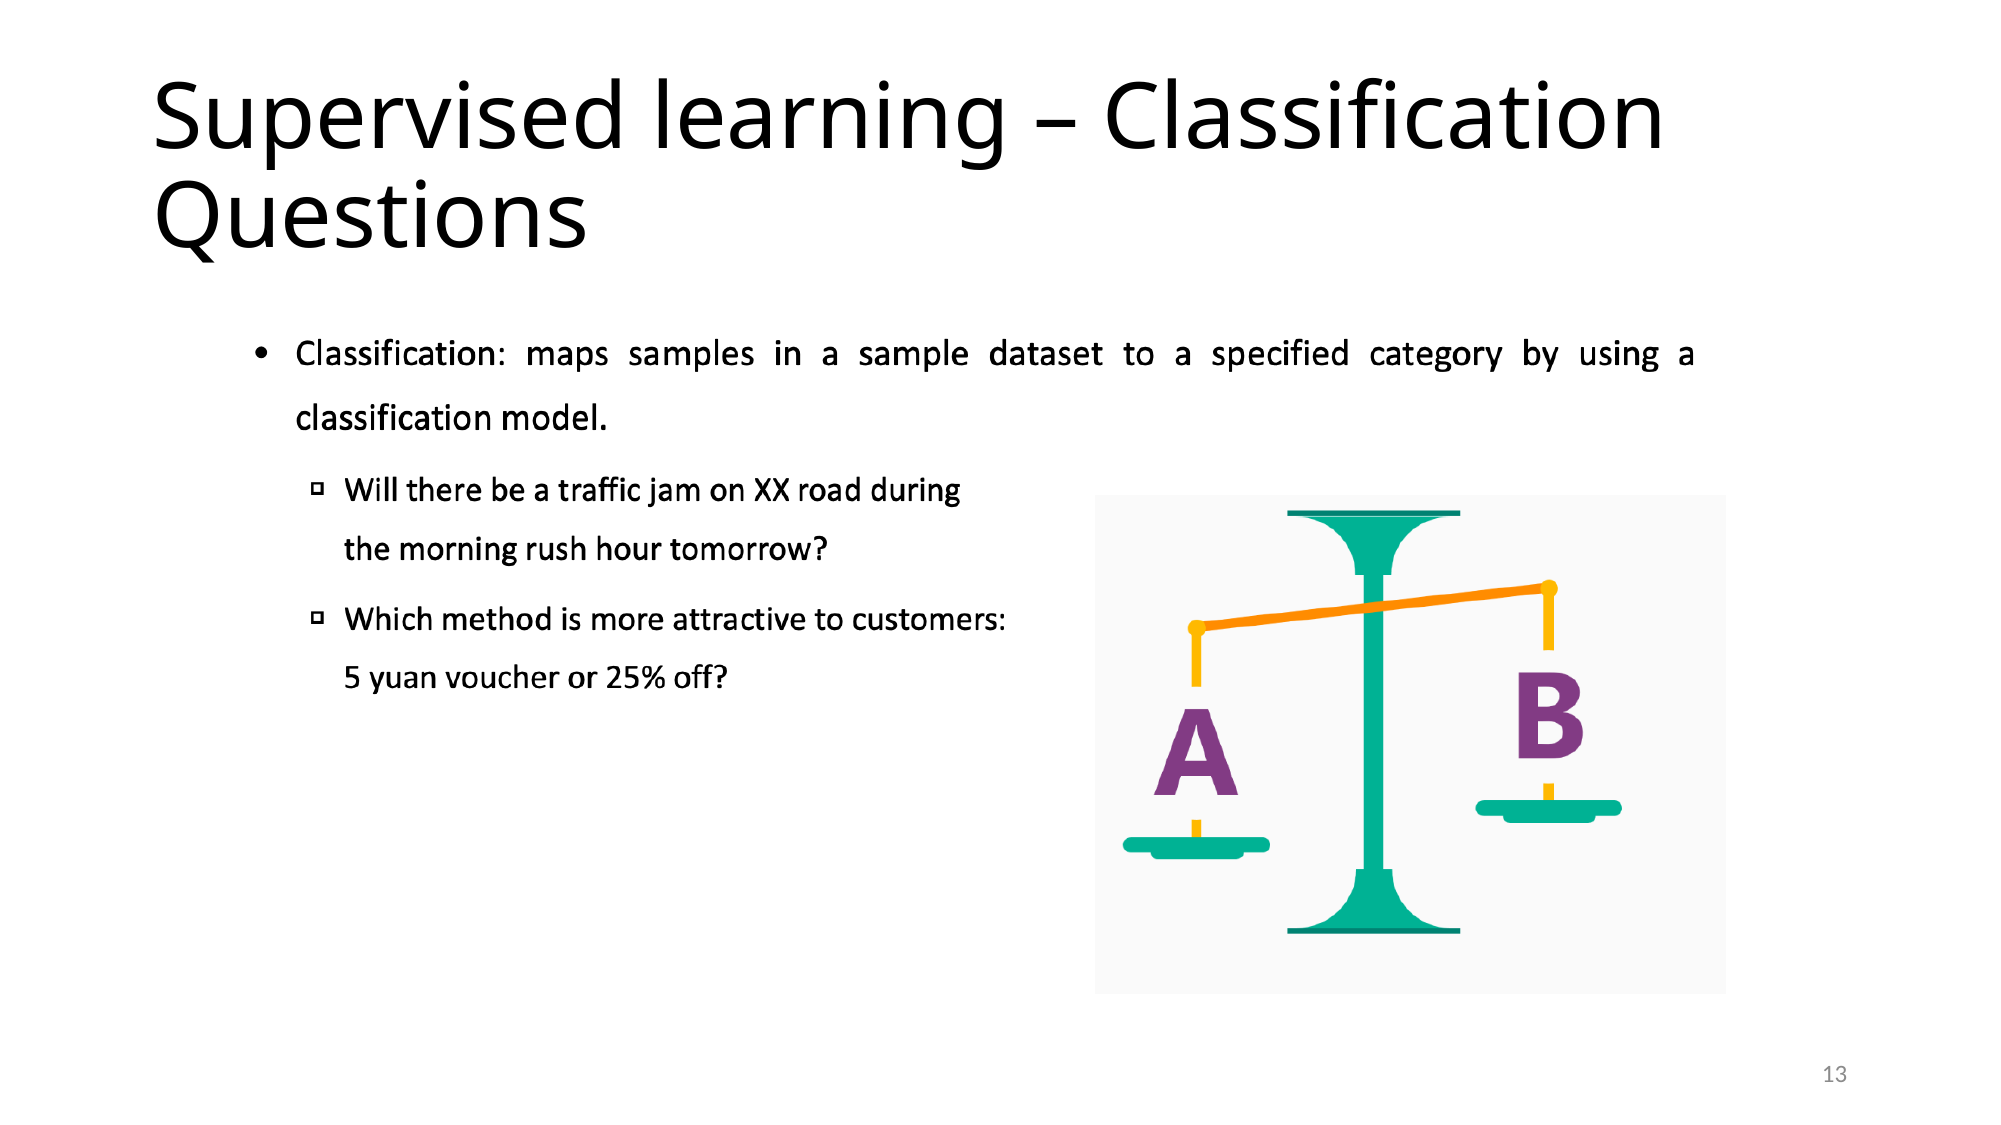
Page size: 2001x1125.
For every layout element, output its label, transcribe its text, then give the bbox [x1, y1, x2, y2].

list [235, 299, 1764, 1014]
title Supervised learning – Classification Questions [137, 59, 1863, 278]
slide_number 13 [1412, 1042, 1863, 1103]
